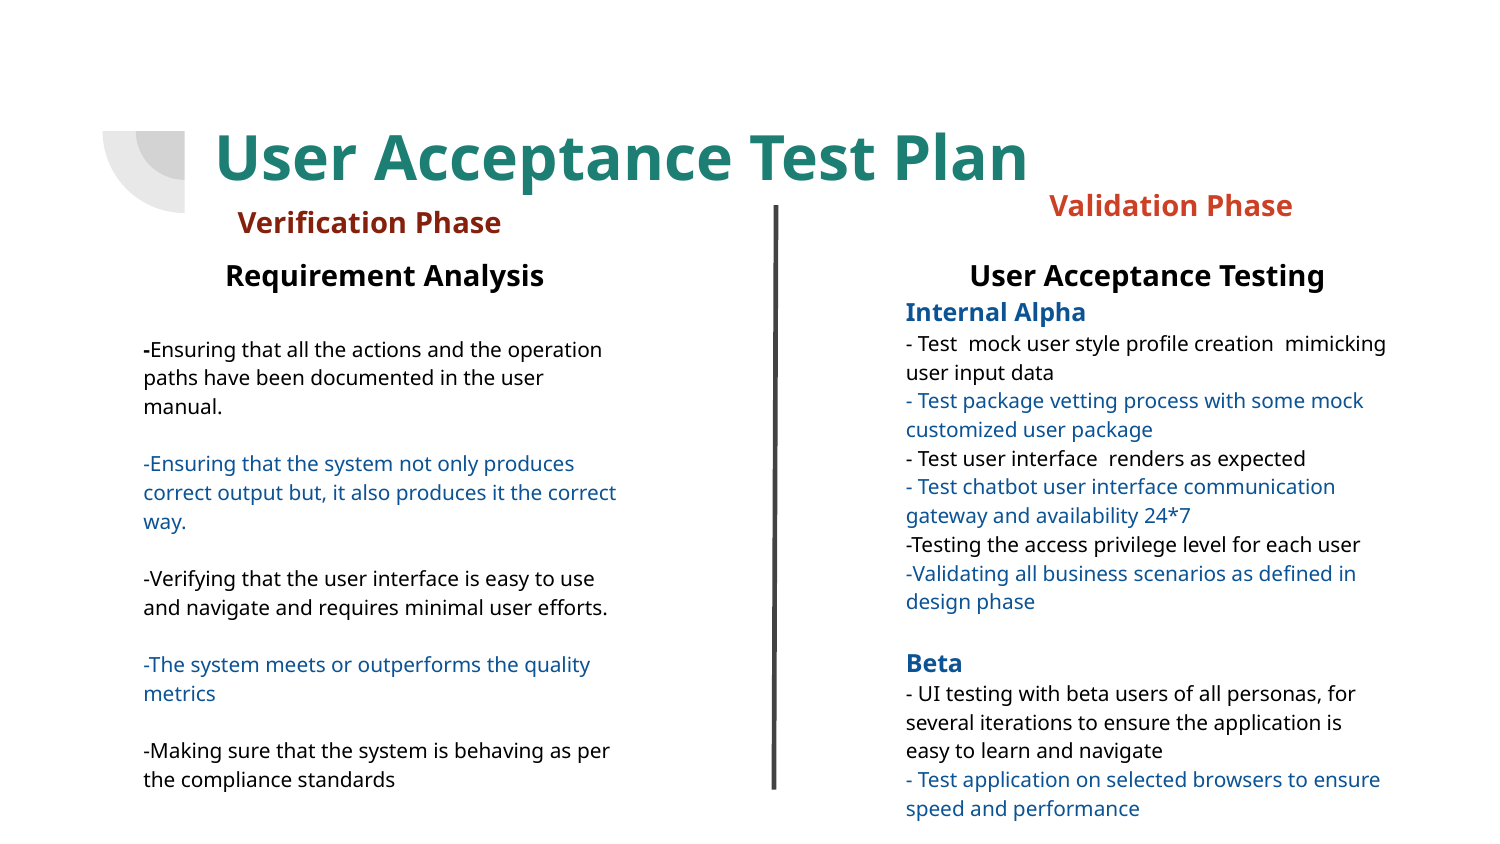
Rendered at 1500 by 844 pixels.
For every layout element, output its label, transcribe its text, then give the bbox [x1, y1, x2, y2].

text_box User Acceptance Testing Internal Alpha - Test mock user style profile creation mimicking user input data - Test package vetting process with some mock customized user package - Test user interface renders as expected - Test chatbot user interface communication gateway and availability 24*7 -Testing the access privilege level for each user -Validating all business scenarios as defined in design phase Beta - UI testing with beta users of all personas, for several iterations to ensure the application is easy to learn and navigate - Test application on selected browsers to ensure speed and performance [890, 237, 1405, 796]
text_box Requirement Analysis -Ensuring that all the actions and the operation paths have been documented in the user manual. -Ensuring that the system not only produces correct output but, it also produces it the correct way. -Verifying that the user interface is easy to use and navigate and requires minimal user efforts. -The system meets or outperforms the quality metrics -Making sure that the system is behaving as per the compliance standards [128, 237, 642, 779]
text_box Verification Phase [222, 189, 548, 255]
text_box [773, 204, 777, 790]
text_box Validation Phase [1034, 172, 1360, 237]
title User Acceptance Test Plan [199, 102, 1142, 216]
